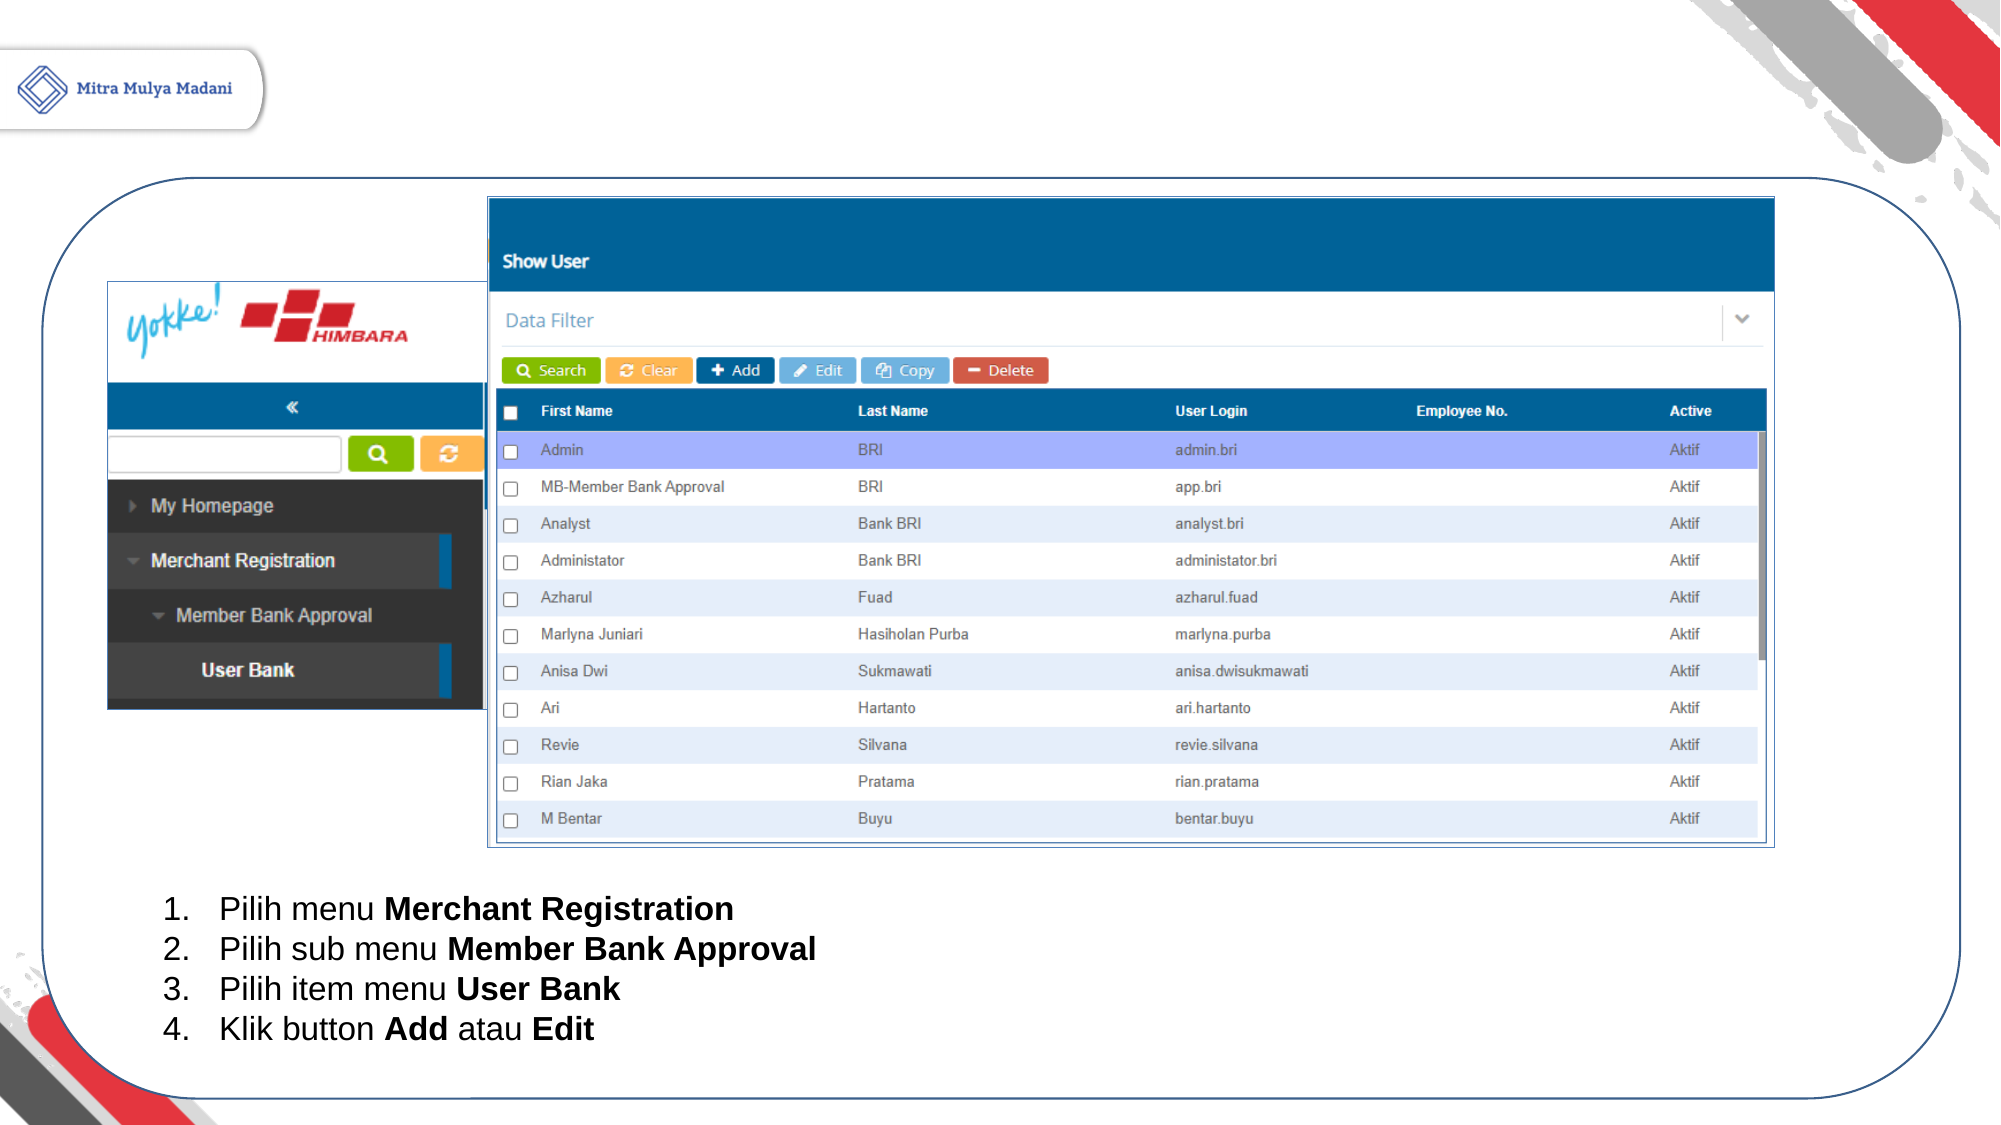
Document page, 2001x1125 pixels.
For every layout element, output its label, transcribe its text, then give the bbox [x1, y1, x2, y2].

picture [0, 877, 219, 1125]
picture [0, 38, 271, 142]
picture [1683, 0, 2000, 399]
picture [107, 196, 1775, 848]
text_box Pilih menu Merchant Registration Pilih sub menu Member Bank Approval Pilih item menu User Bank Klik button Add atau Edit [148, 880, 909, 1055]
